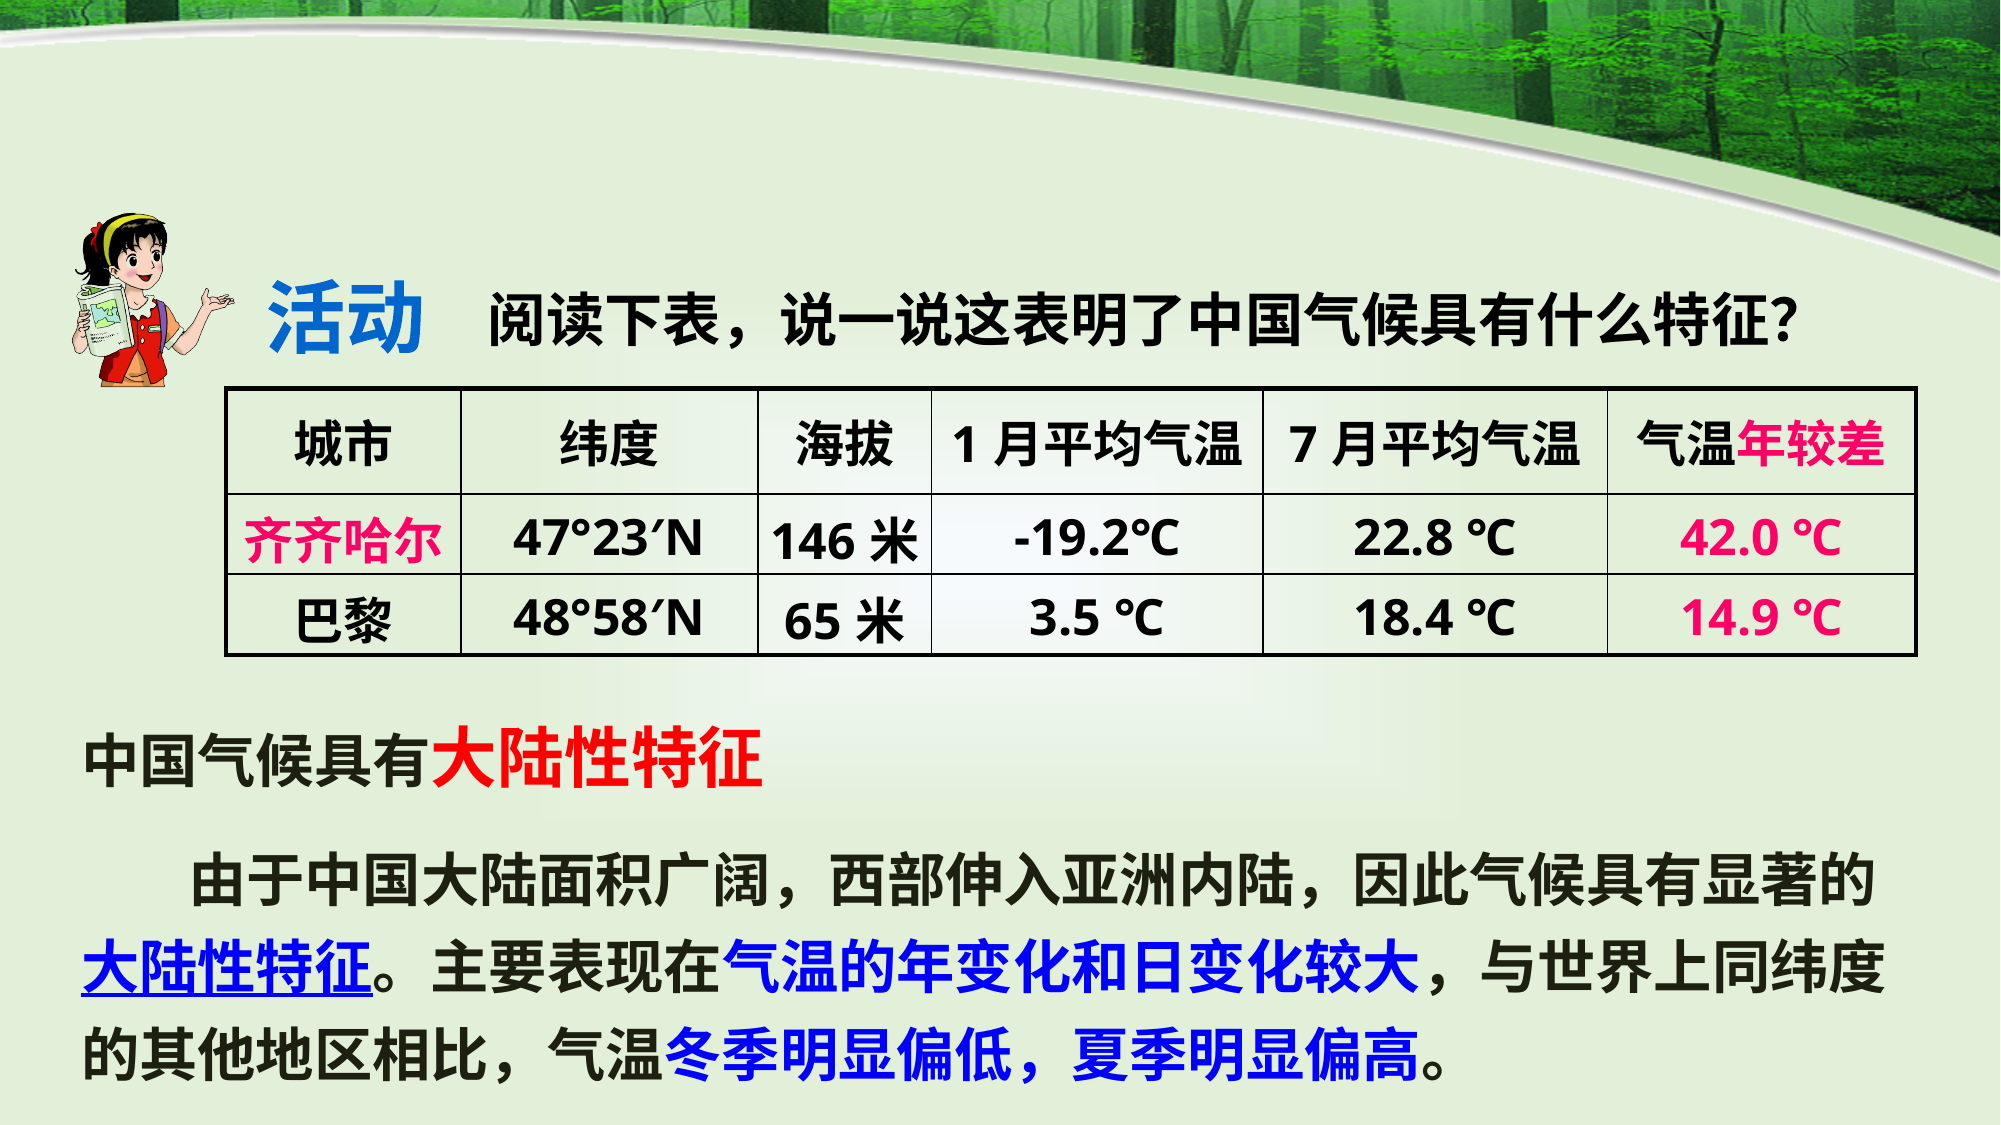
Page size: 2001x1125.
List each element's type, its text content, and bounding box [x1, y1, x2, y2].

table_cell 巴黎 [228, 575, 460, 653]
text_box 中国气候具有大陆性特征 由于中国大陆面积广阔，西部伸入亚洲内陆，因此气候具有显著的大陆性特征。主要表现在气温的年变化和日变化较大，与世界上同纬度的其他地区相比，气温冬季明显偏低，夏季明显偏高。 [66, 688, 1938, 1096]
table_cell 146米 [759, 495, 931, 573]
table_header 气温年较差 [1608, 391, 1914, 493]
table_header 海拔 [759, 391, 931, 493]
table_header 城市 [228, 391, 460, 493]
table_cell -19.2℃ [932, 495, 1262, 573]
table_cell 18.4 ℃ [1264, 575, 1607, 653]
table_cell 3.5 ℃ [932, 575, 1262, 653]
table_cell 48°58′N [462, 575, 757, 653]
table_cell 47°23′N [462, 495, 757, 573]
table_header 纬度 [462, 391, 757, 493]
table_cell 65米 [759, 575, 931, 653]
table_cell 14.9 ℃ [1608, 575, 1914, 653]
text_box 阅读下表，说一说这表明了中国气候具有什么特征？ [473, 275, 1898, 361]
table_cell 齐齐哈尔 [228, 495, 460, 573]
table_header 1月平均气温 [932, 391, 1262, 493]
picture [0, 0, 2001, 1125]
table_cell 22.8 ℃ [1264, 495, 1607, 573]
table_cell 42.0 ℃ [1608, 495, 1914, 573]
table_header 7月平均气温 [1264, 391, 1607, 493]
